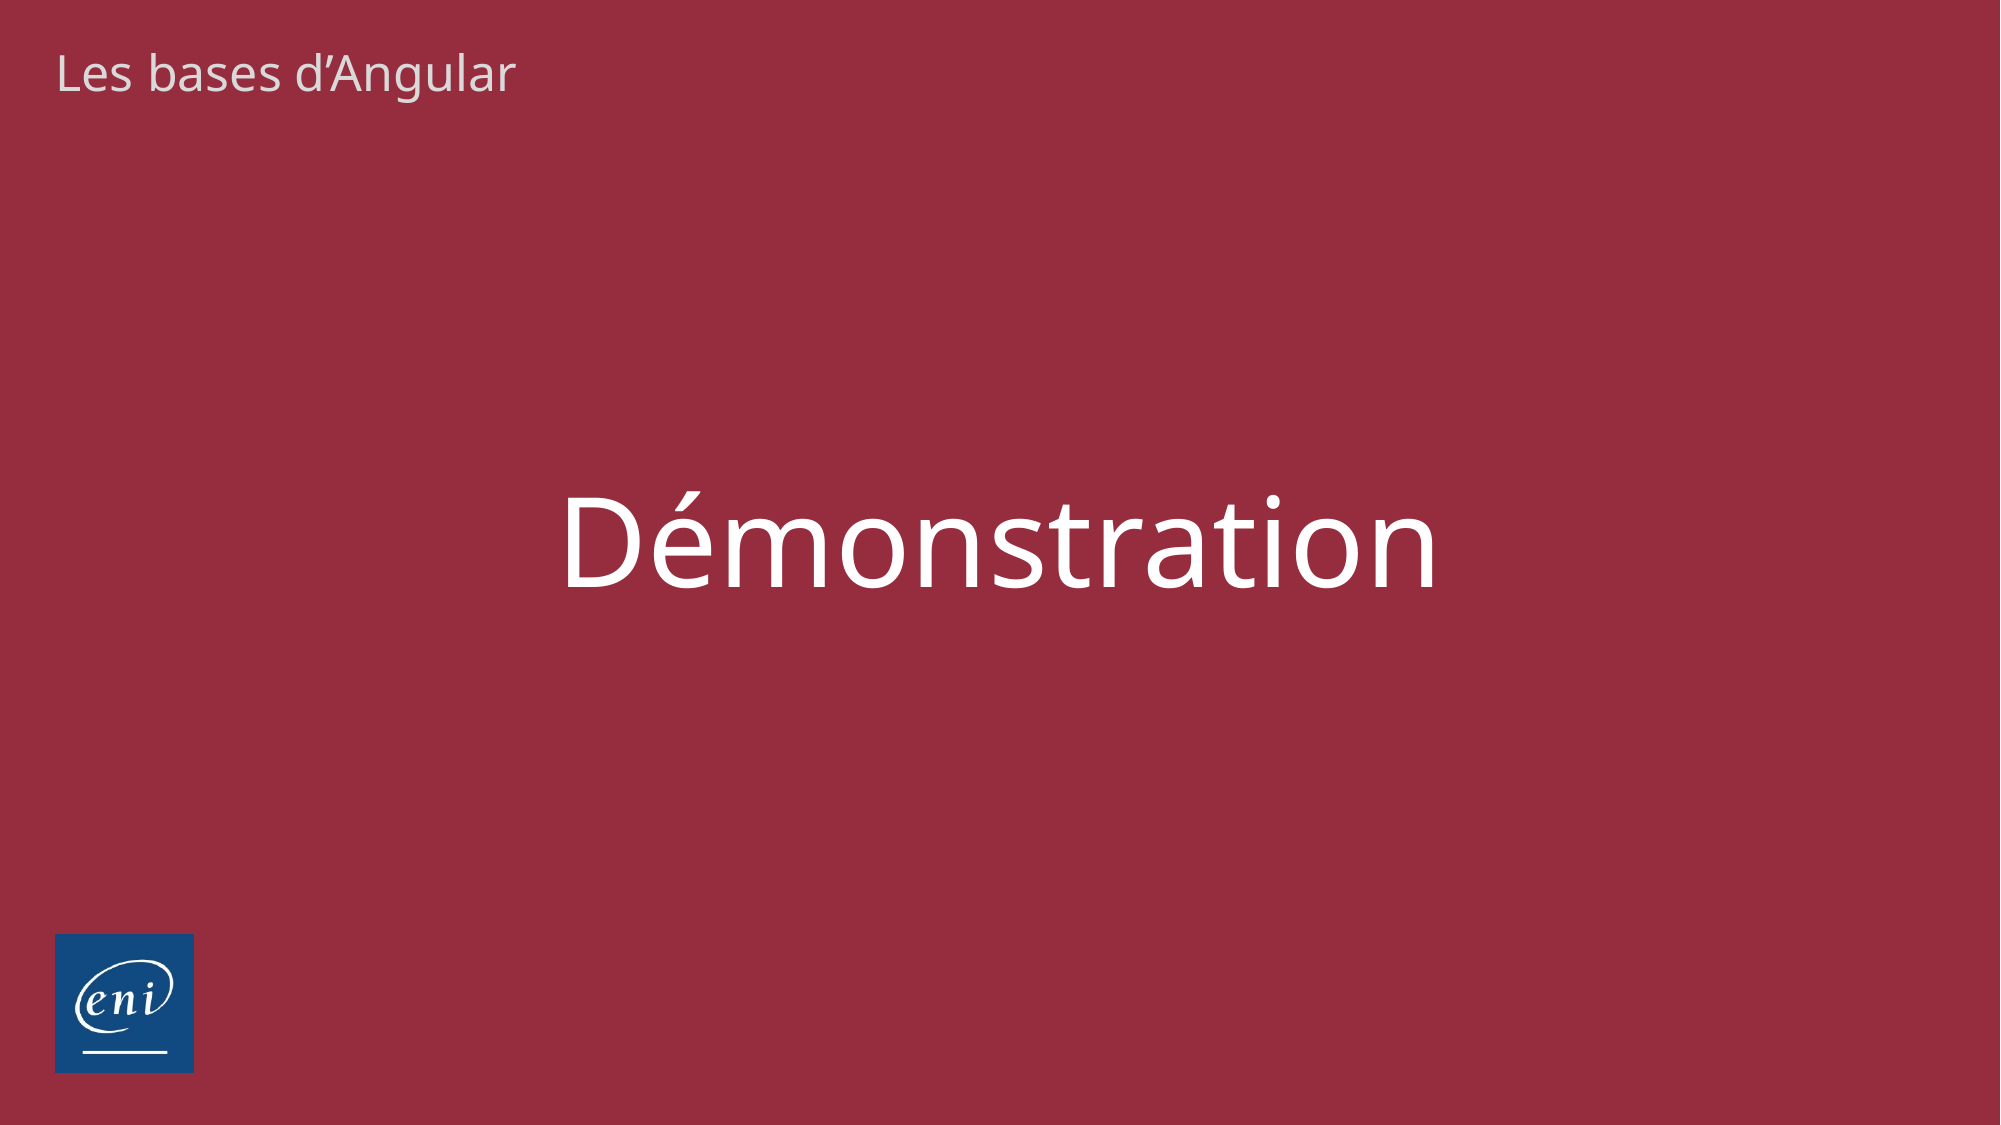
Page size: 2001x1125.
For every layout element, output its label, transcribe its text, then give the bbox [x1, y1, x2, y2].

list Les bases d’Angular [55, 31, 1952, 103]
picture [55, 934, 194, 1073]
